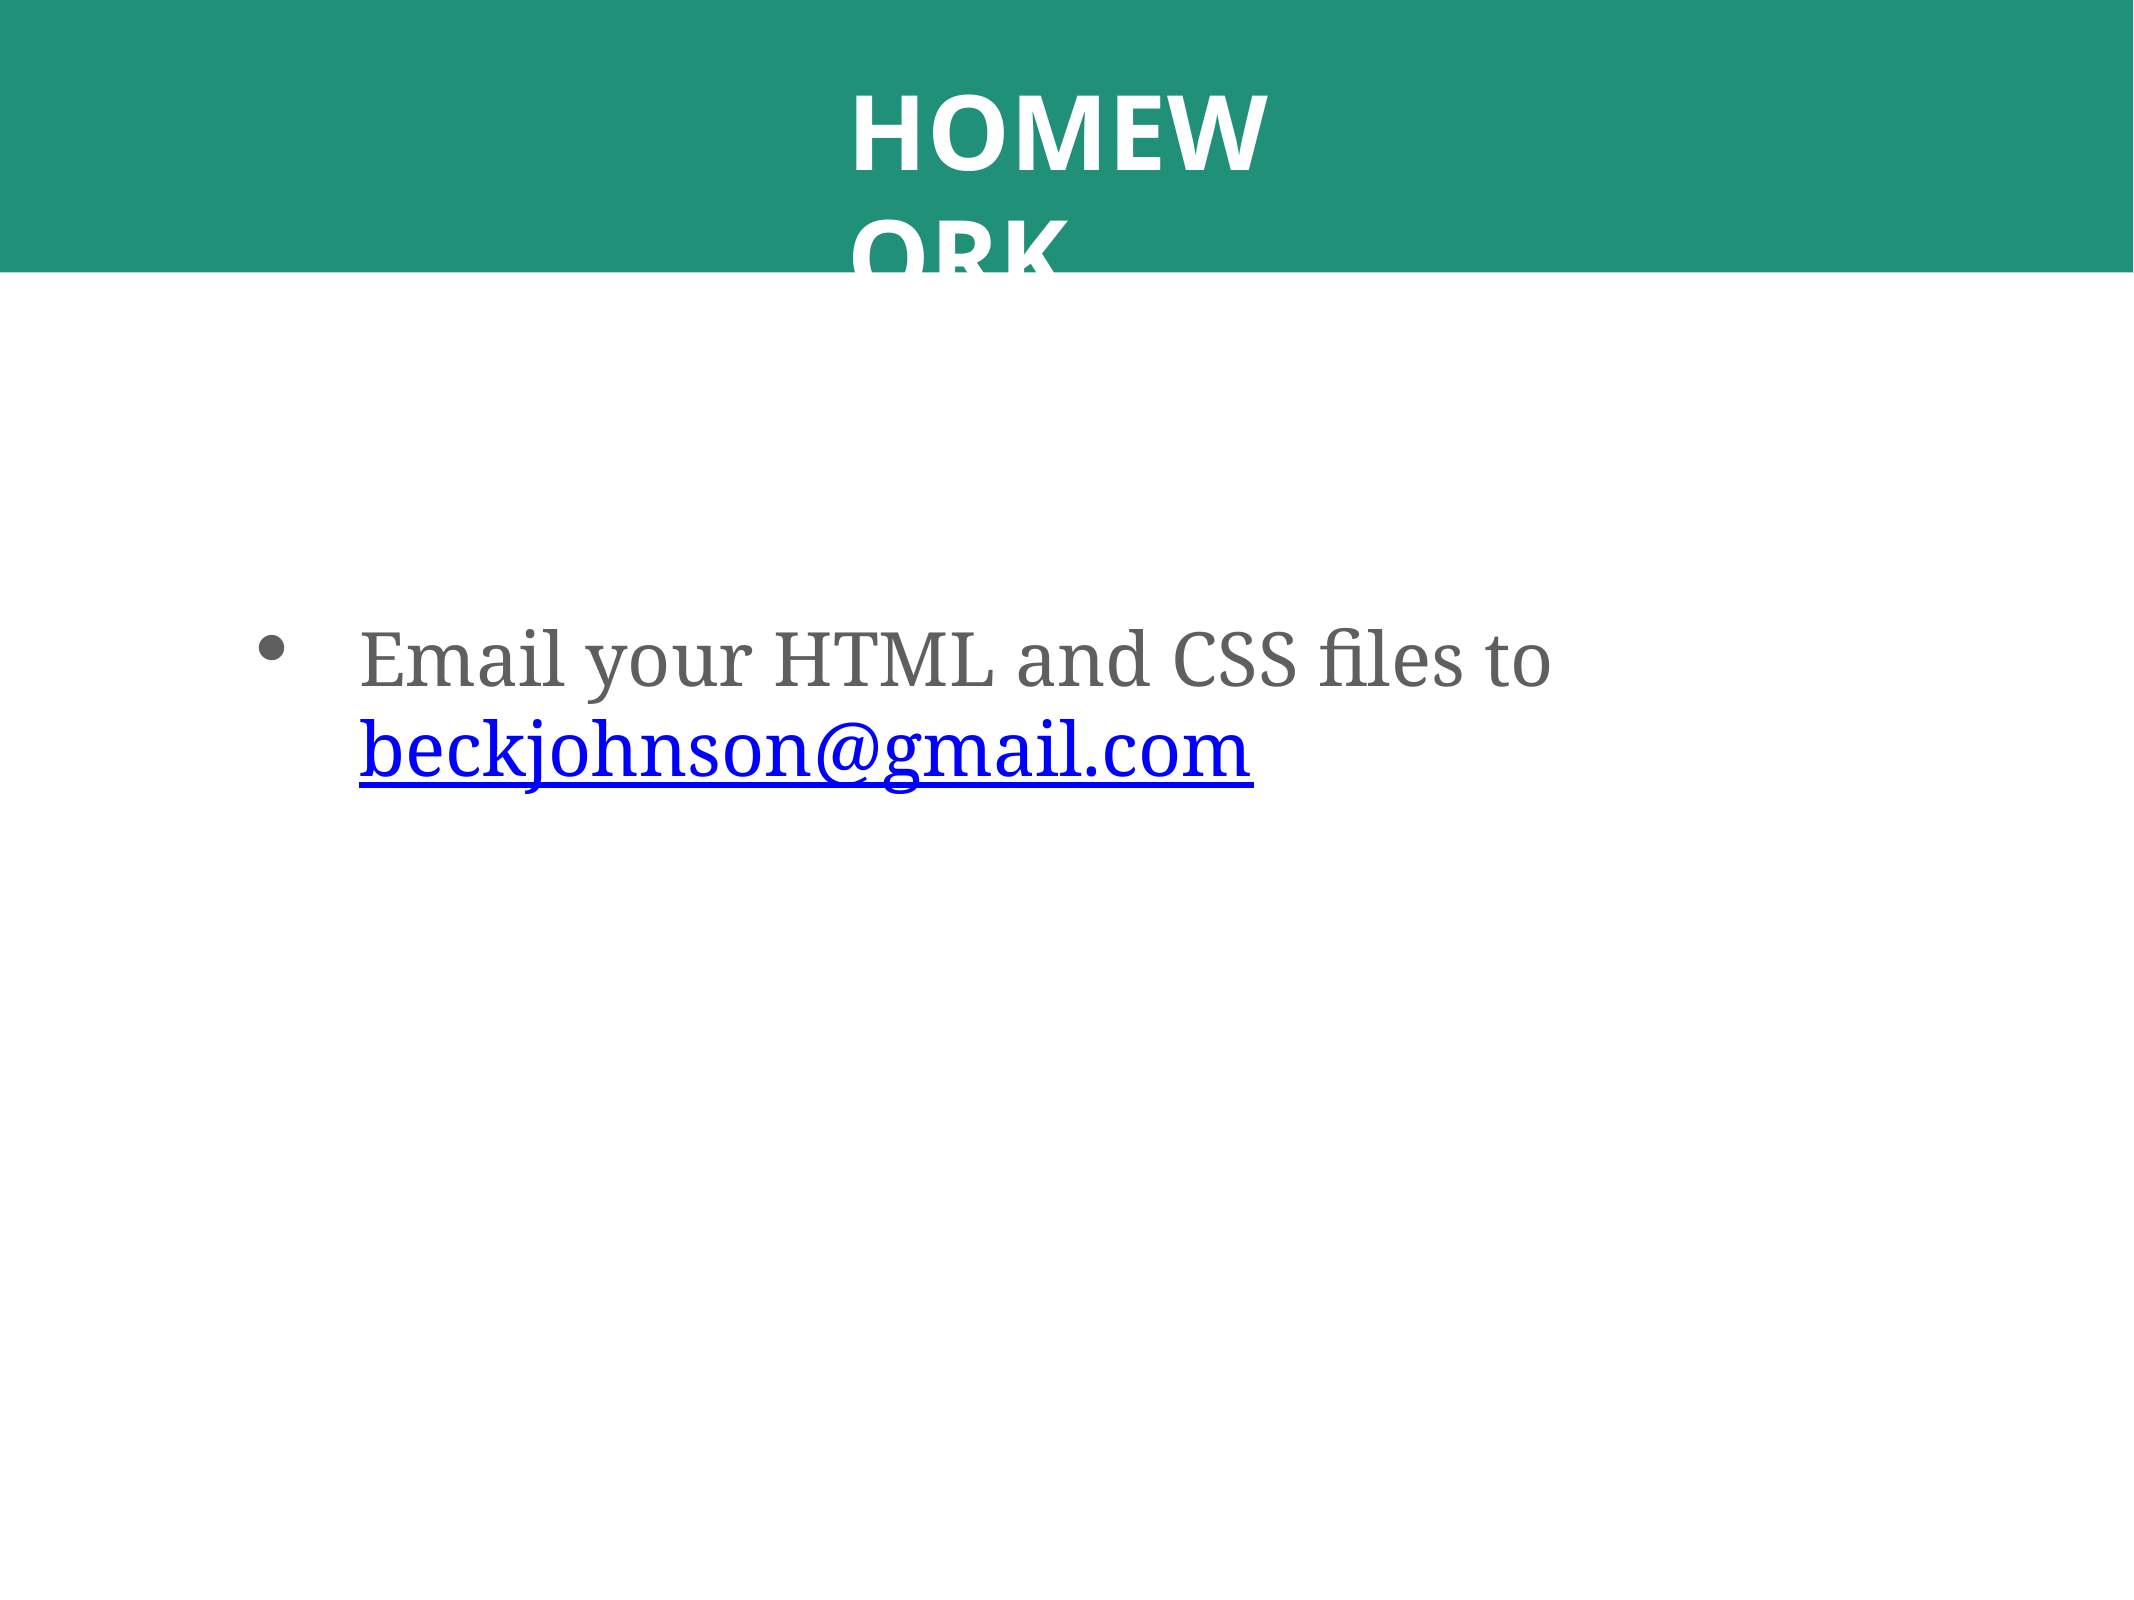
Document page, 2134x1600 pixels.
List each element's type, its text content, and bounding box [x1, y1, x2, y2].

title HOMEWORK [845, 66, 1285, 334]
text_box Email your HTML and CSS files to beckjohnson@gmail.com [257, 375, 1692, 984]
